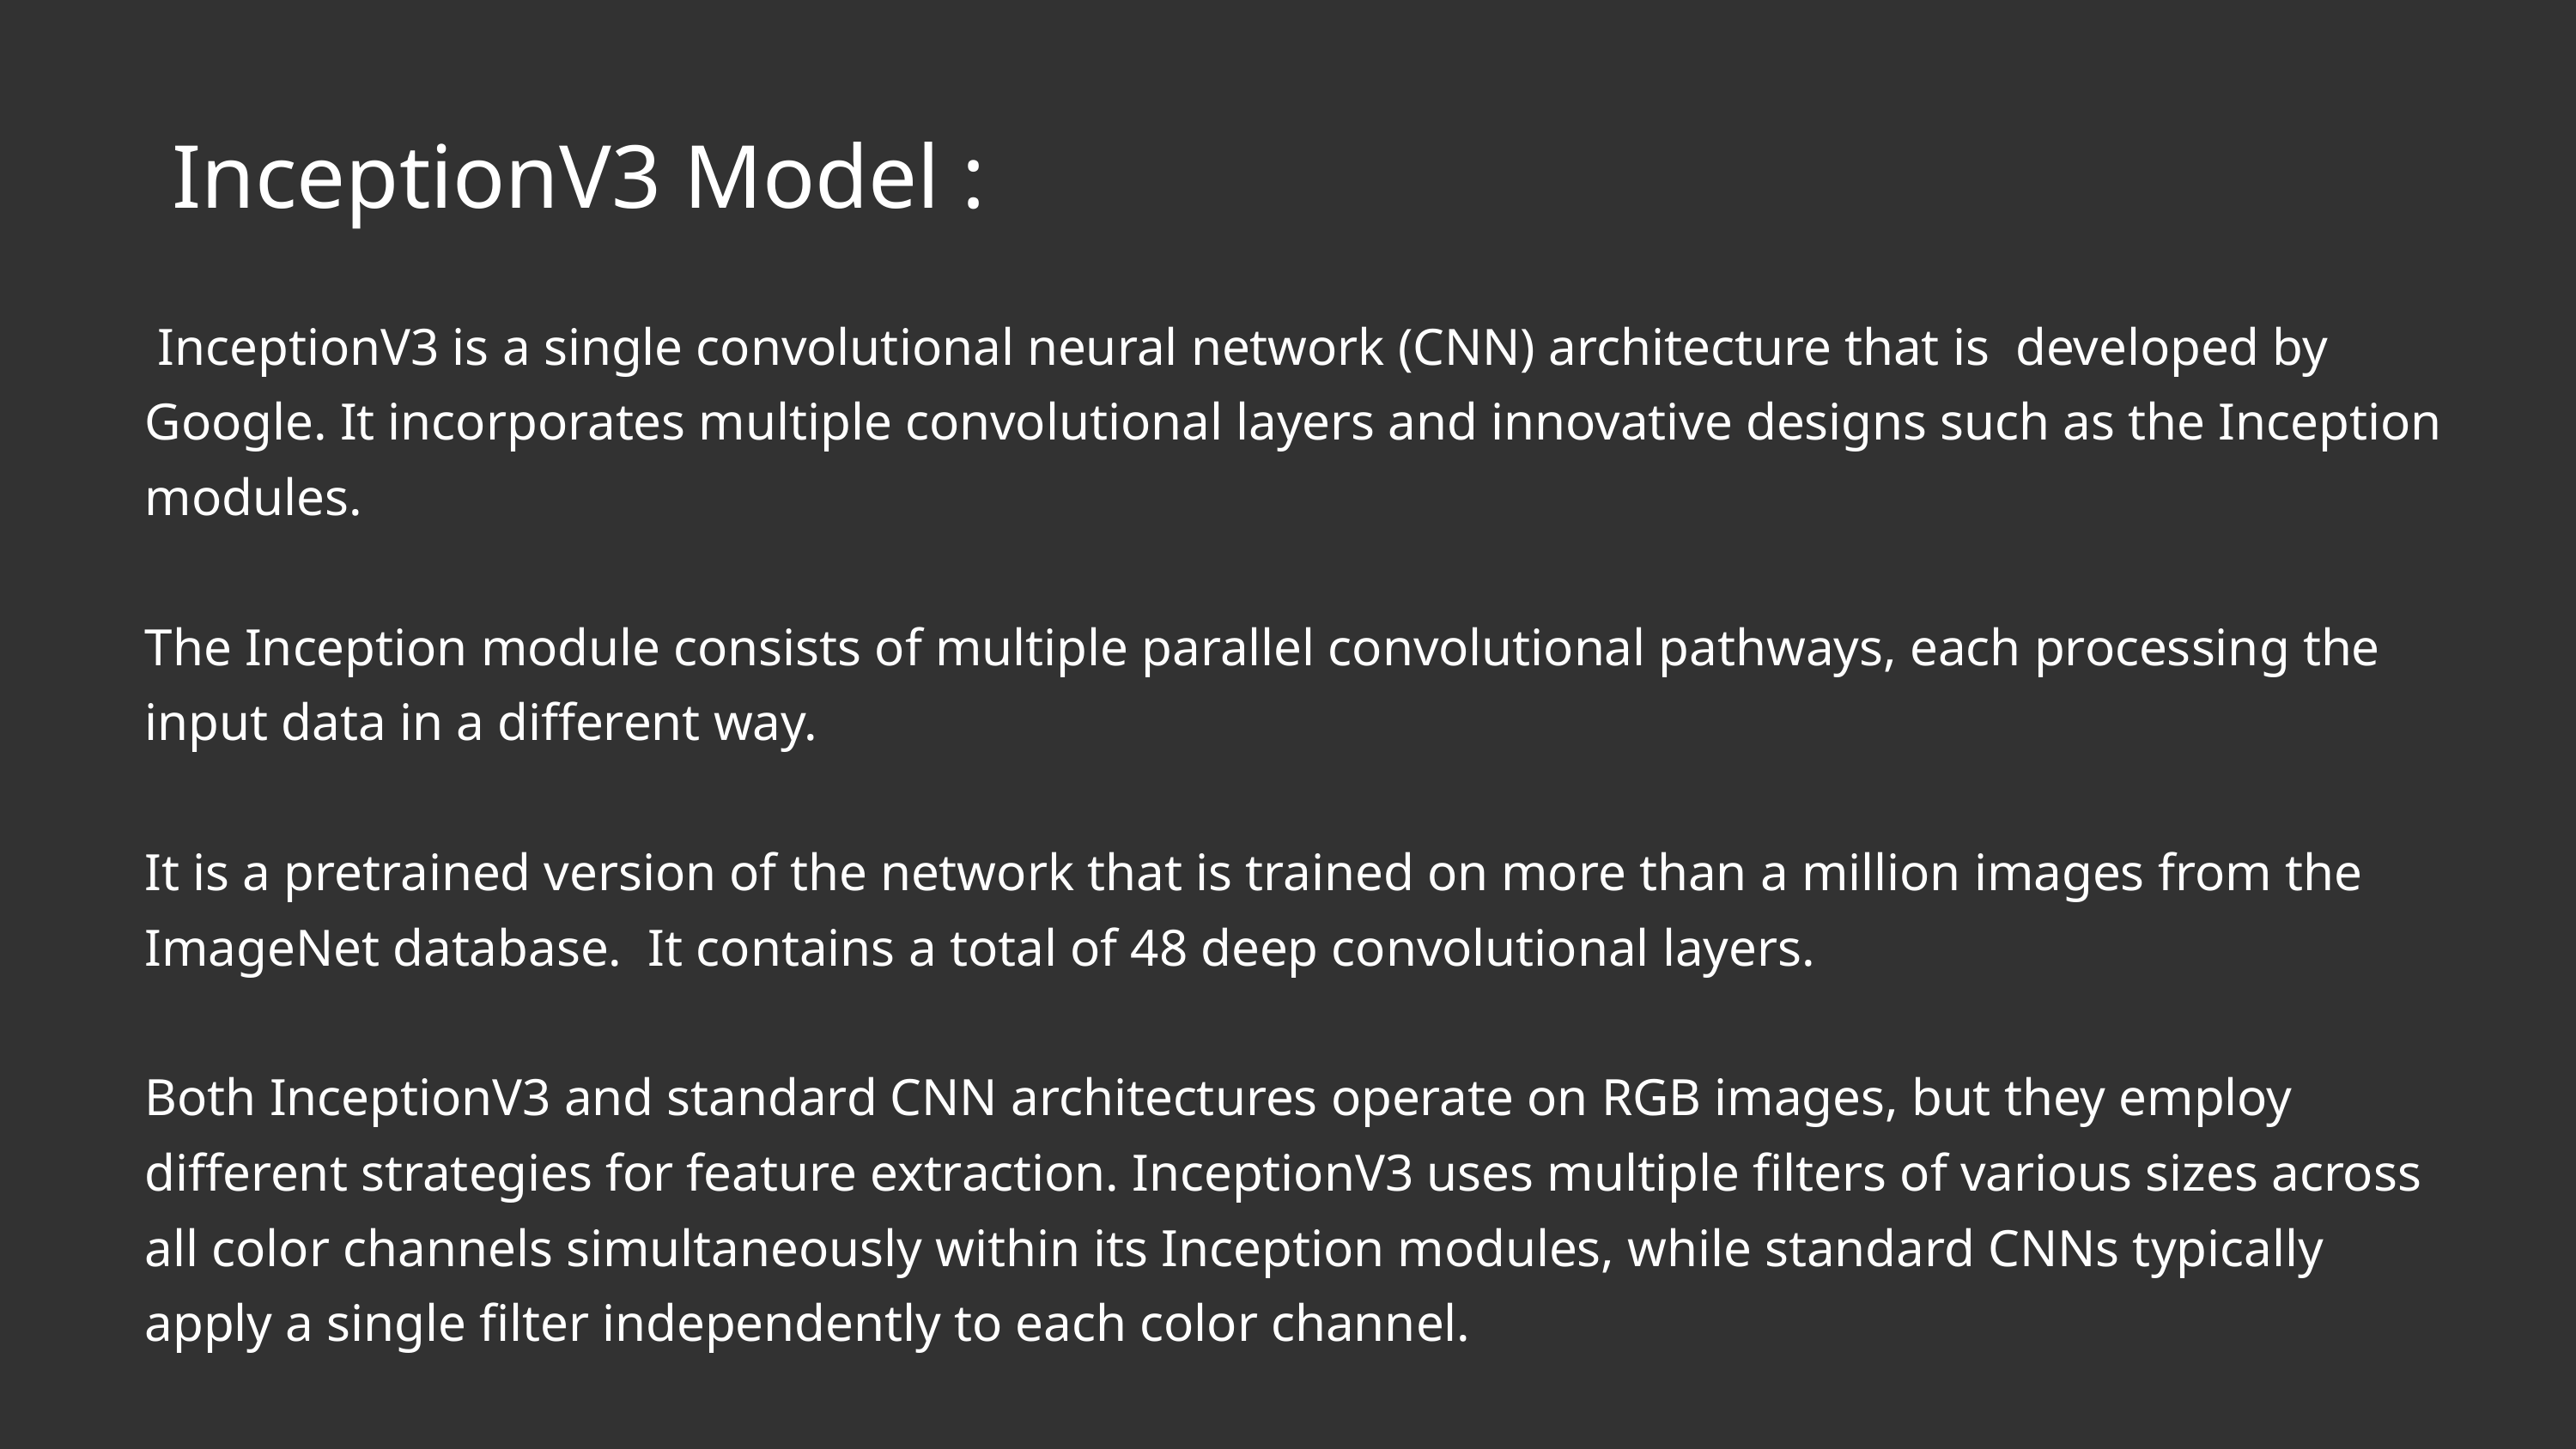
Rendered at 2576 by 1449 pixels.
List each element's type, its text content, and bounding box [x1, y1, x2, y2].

text_box InceptionV3 is a single convolutional neural network (CNN) architecture that is developed by Google. It incorporates multiple convolutional layers and innovative designs such as the Inception modules. The Inception module consists of multiple parallel convolutional pathways, each processing the input data in a different way. It is a pretrained version of the network that is trained on more than a million images from the ImageNet database. It contains a total of 48 deep convolutional layers. Both InceptionV3 and standard CNN architectures operate on RGB images, but they employ different strategies for feature extraction. InceptionV3 uses multiple filters of various sizes across all color channels simultaneously within its Inception modules, while standard CNNs typically apply a single filter independently to each color channel. [144, 300, 2456, 1351]
text_box InceptionV3 Model : [144, 94, 1014, 226]
